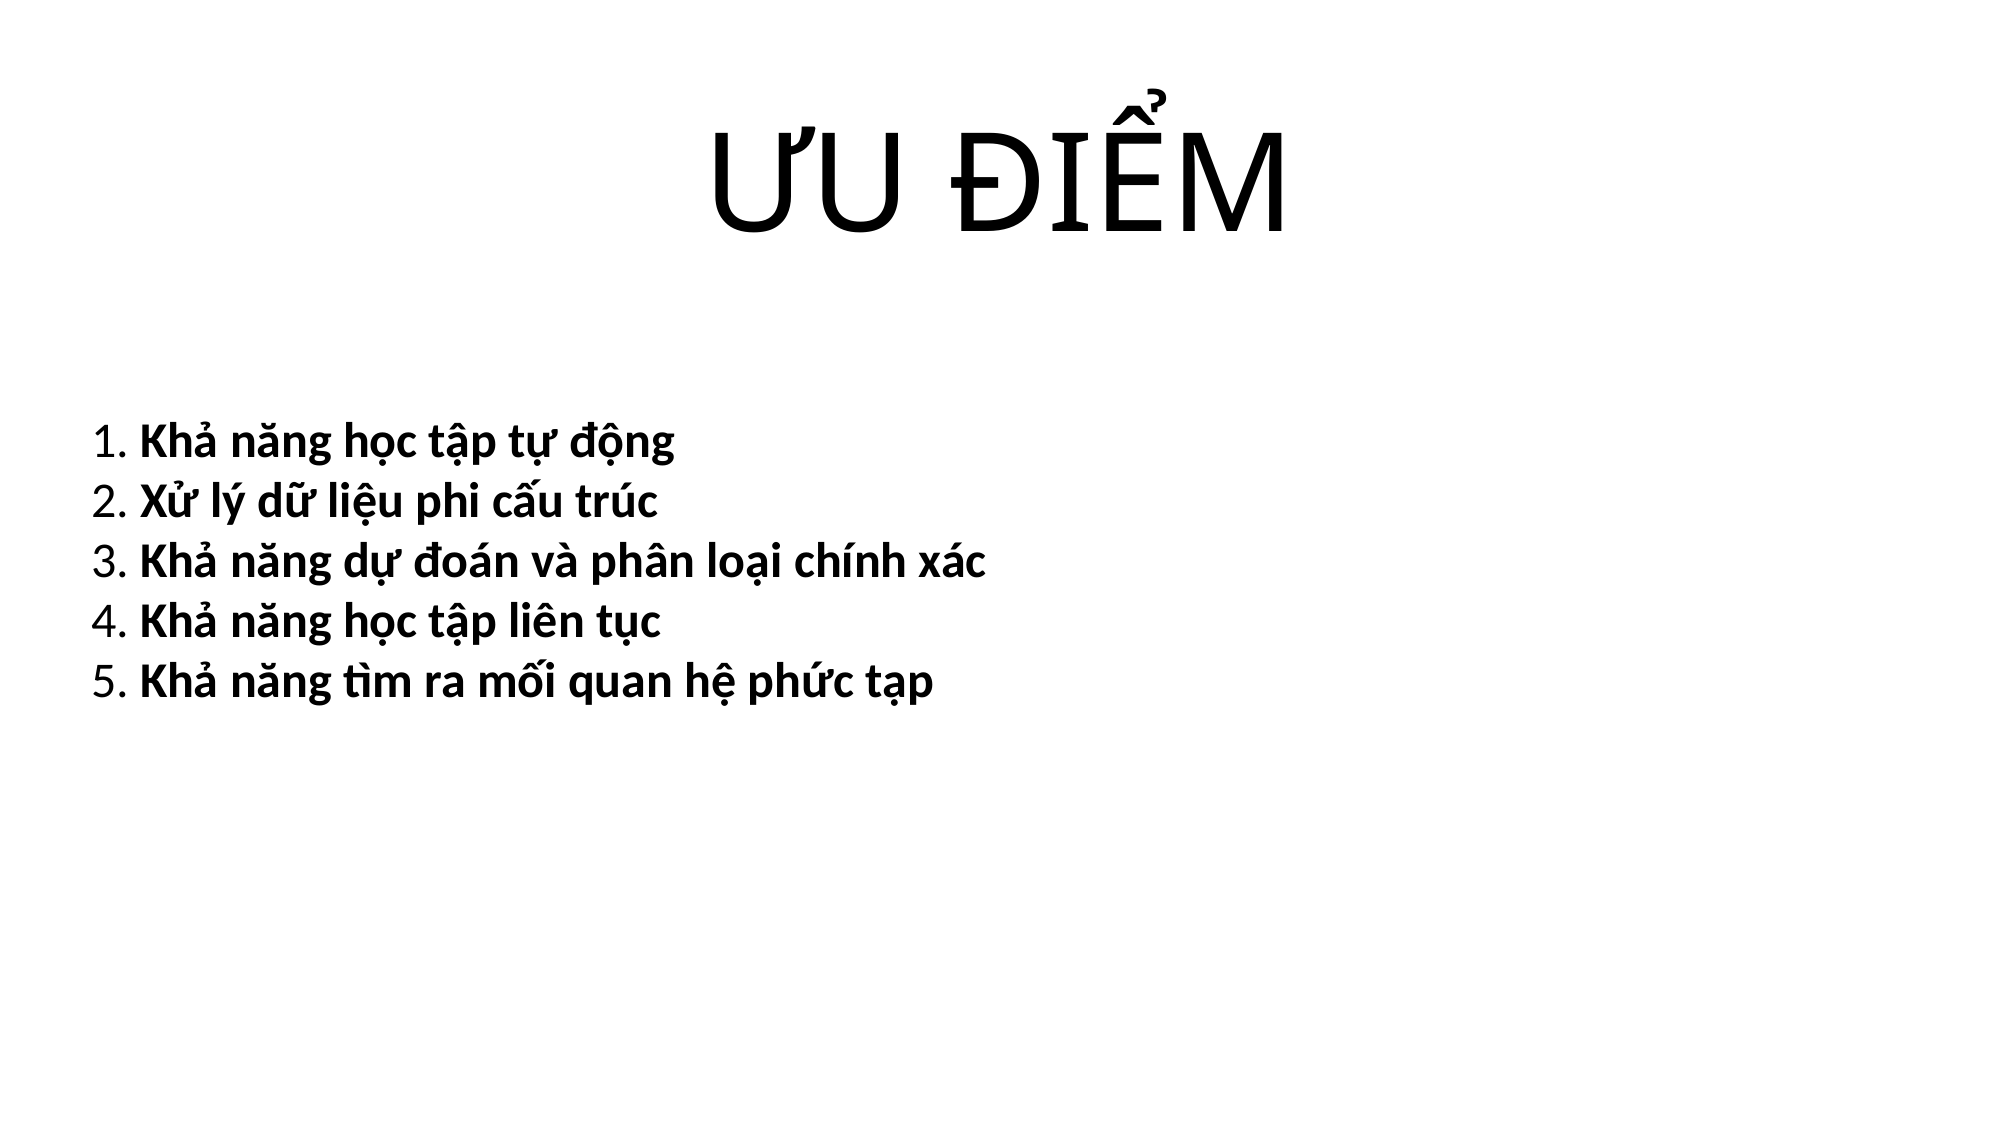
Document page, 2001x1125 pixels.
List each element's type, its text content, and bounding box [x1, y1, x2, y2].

text_box 1. Khả năng học tập tự động 2. Xử lý dữ liệu phi cấu trúc 3. Khả năng dự đoán và phân loại chính xác 4. Khả năng học tập liên tục 5. Khả năng tìm ra mối quan hệ phức tạp [76, 399, 1923, 715]
title ƯU ĐIỂM [104, 75, 1895, 300]
